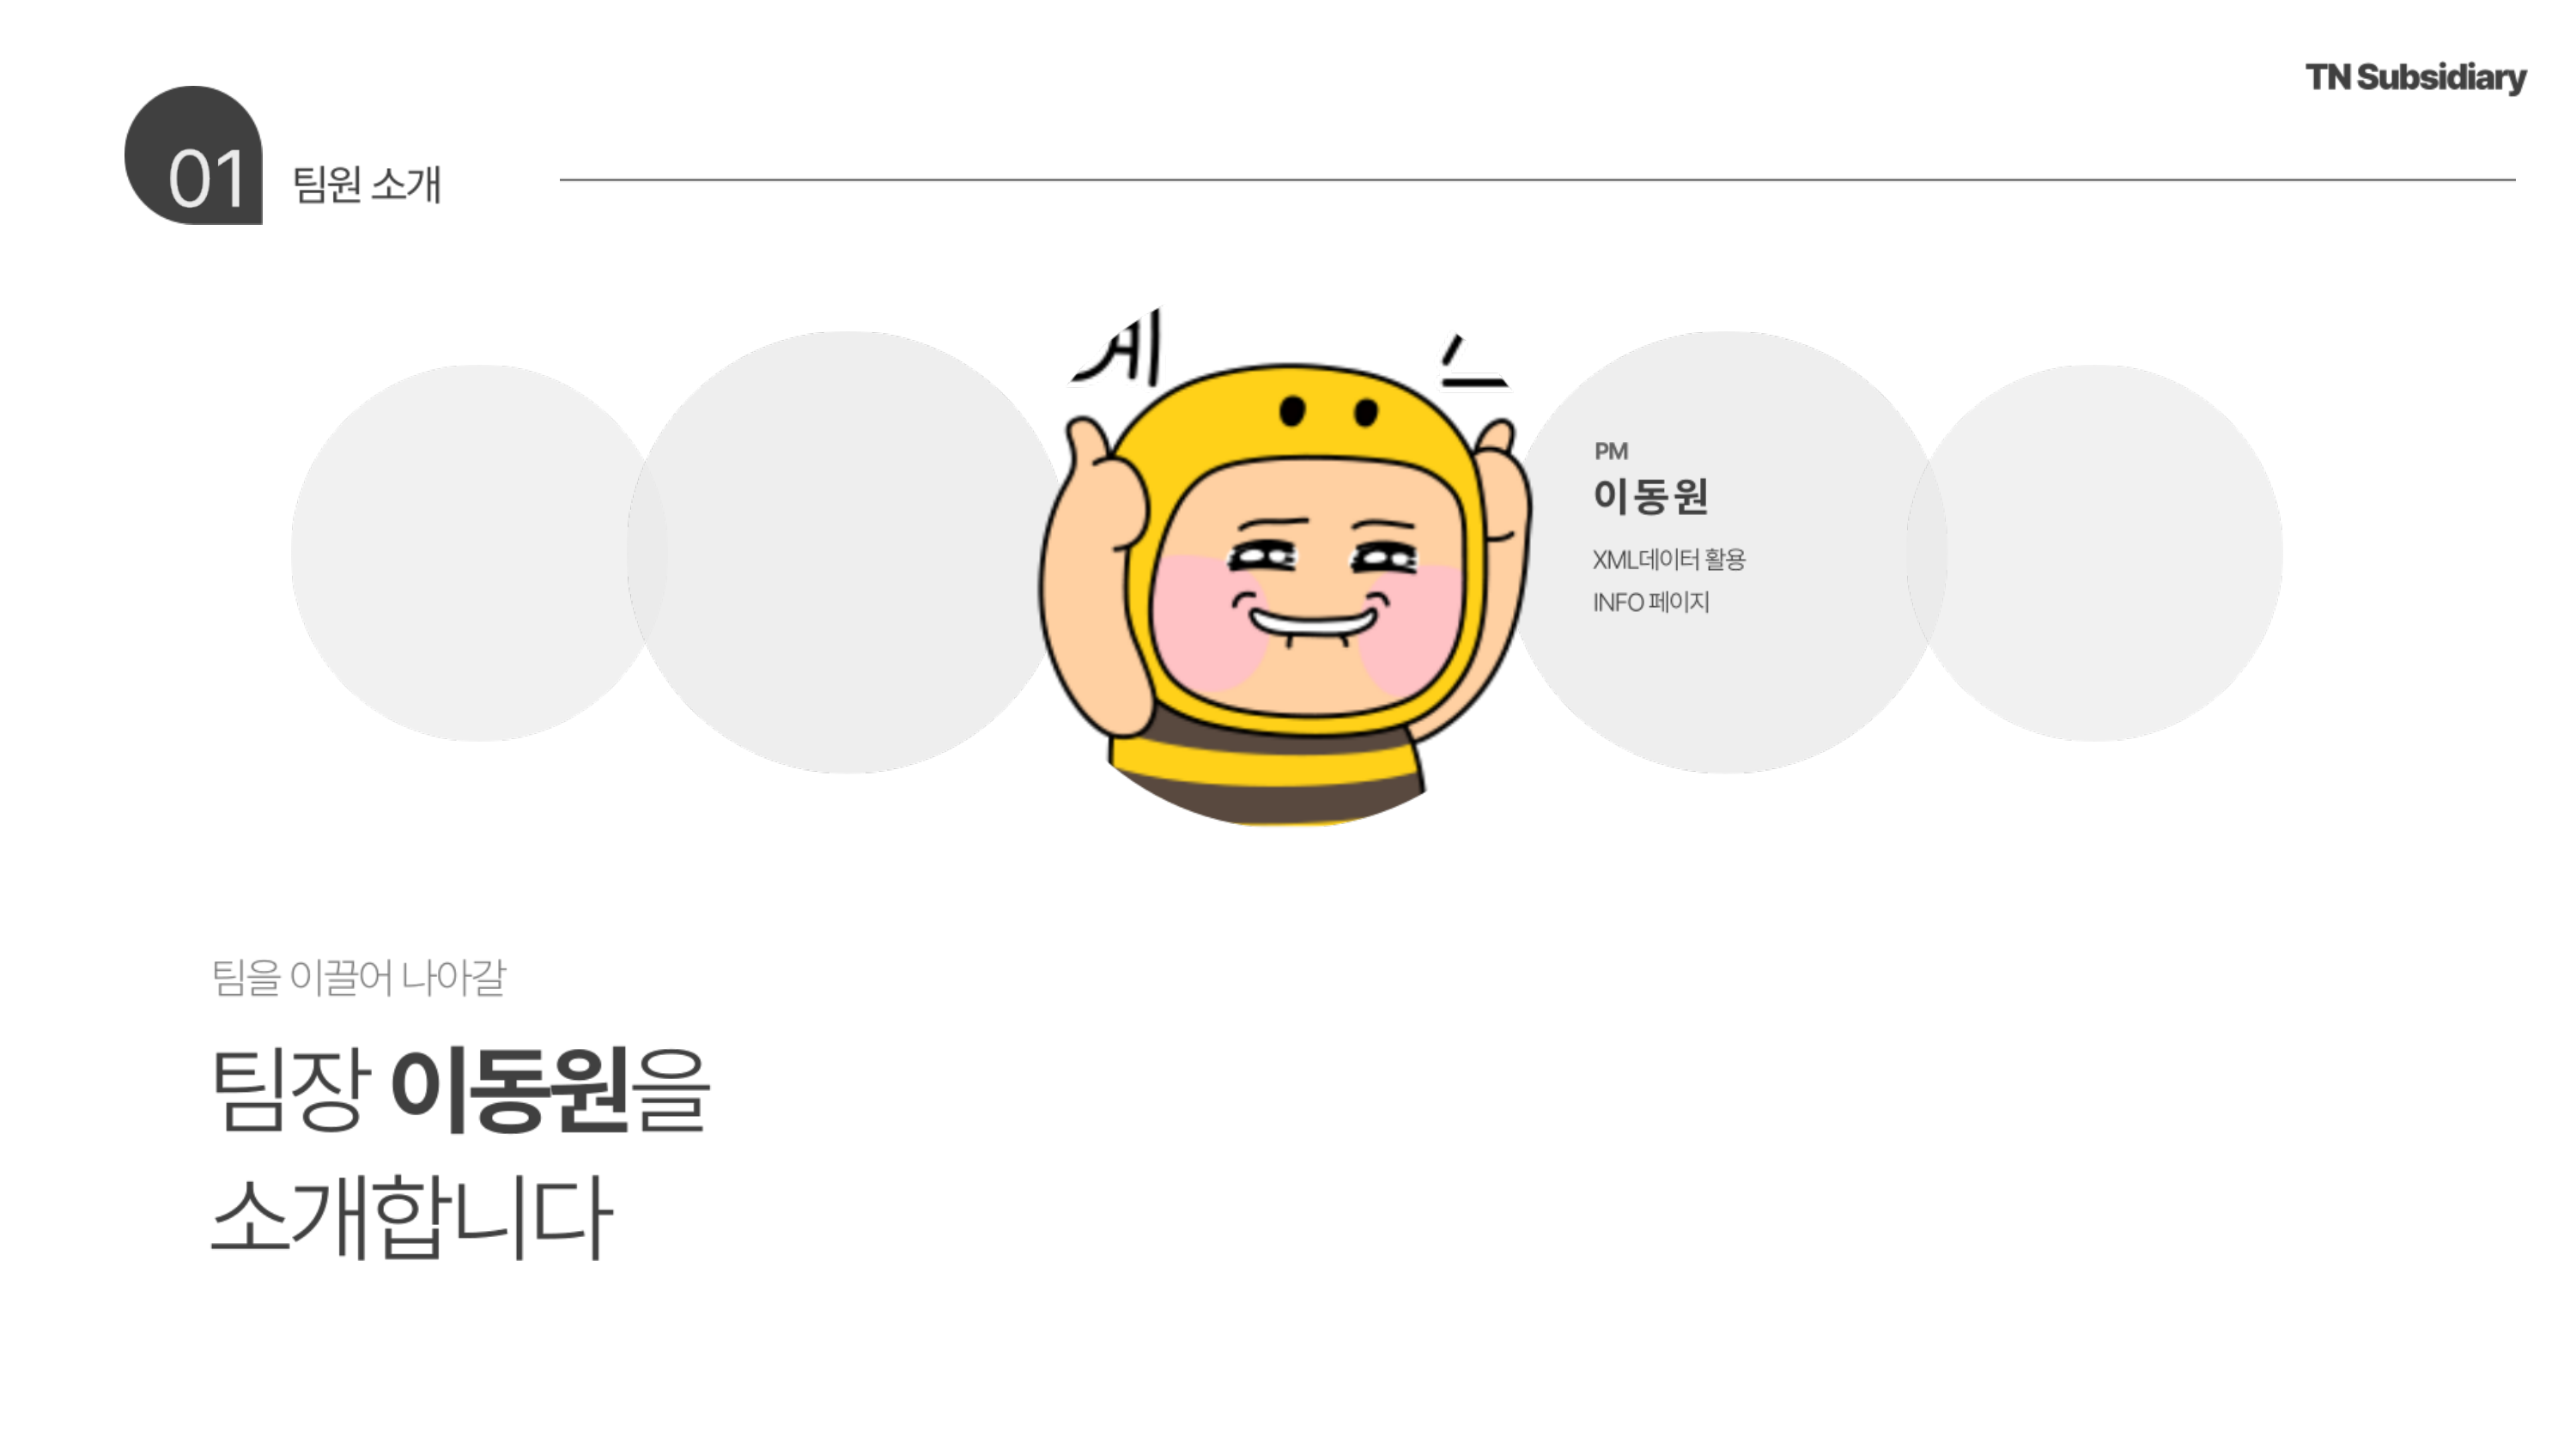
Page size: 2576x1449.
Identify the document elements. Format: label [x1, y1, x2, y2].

text_box [124, 86, 263, 110]
picture [285, 149, 460, 224]
text_box [1011, 276, 1564, 830]
picture [112, 111, 278, 246]
text_box [291, 365, 623, 742]
text_box [627, 331, 1006, 775]
picture [1588, 538, 1759, 633]
picture [2292, 46, 2547, 114]
picture [1586, 432, 1730, 535]
text_box [1906, 365, 2283, 742]
picture [193, 942, 762, 1307]
text_box [1568, 331, 1948, 775]
text_box [560, 176, 2516, 185]
